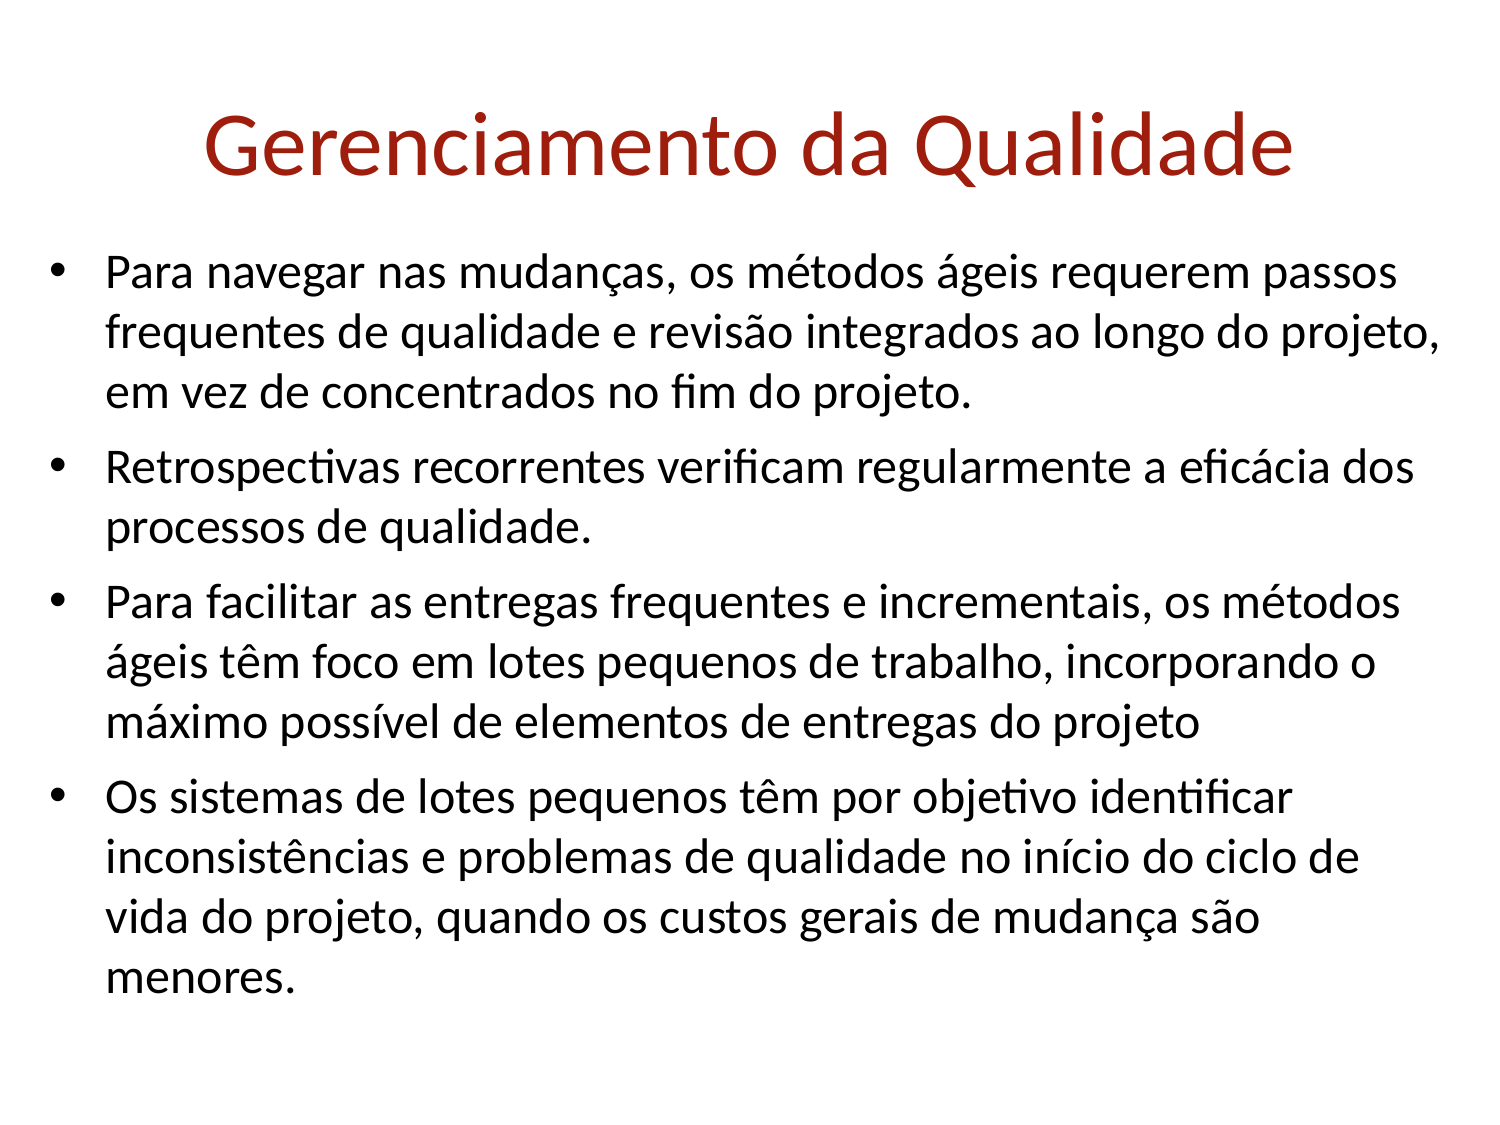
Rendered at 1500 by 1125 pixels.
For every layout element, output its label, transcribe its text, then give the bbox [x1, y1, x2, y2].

title Gerenciamento da Qualidade [75, 45, 1425, 231]
list Para navegar nas mudanças, os métodos ágeis requerem passos frequentes de qualidade e revisão integrados ao longo do projeto, em vez de concentrados no fim do projeto. Retrospectivas recorrentes verificam regularmente a eficácia dos processos de qualidade. Para facilitar as entregas frequentes e incrementais, os métodos ágeis têm foco em lotes pequenos de trabalho, incorporando o máximo possível de elementos de entregas do projeto Os sistemas de lotes pequenos têm por objetivo identificar inconsistências e problemas de qualidade no início do ciclo de vida do projeto, quando os custos gerais de mudança são menores. [34, 231, 1460, 1069]
